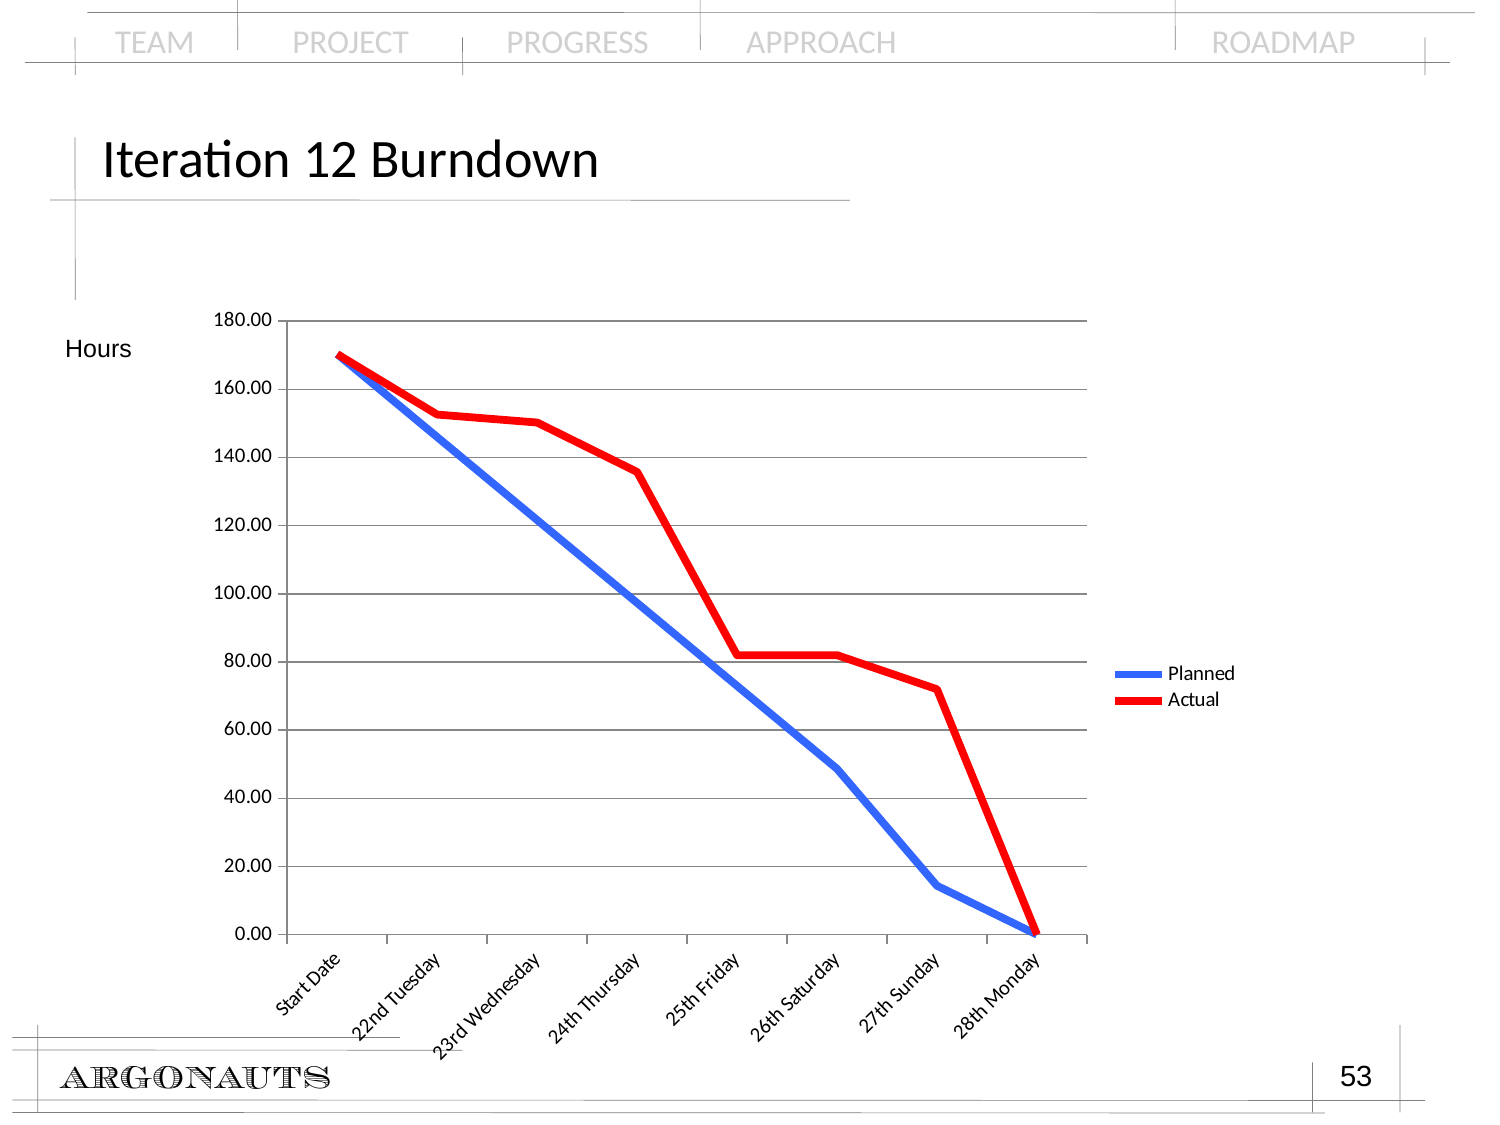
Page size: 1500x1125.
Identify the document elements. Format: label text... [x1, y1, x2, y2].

slide_number 53 [1074, 1050, 1388, 1125]
title Iteration 12 Burndown [87, 112, 1413, 200]
picture [50, 1055, 350, 1099]
chart [191, 295, 1256, 1081]
text_box Hours [50, 324, 147, 370]
